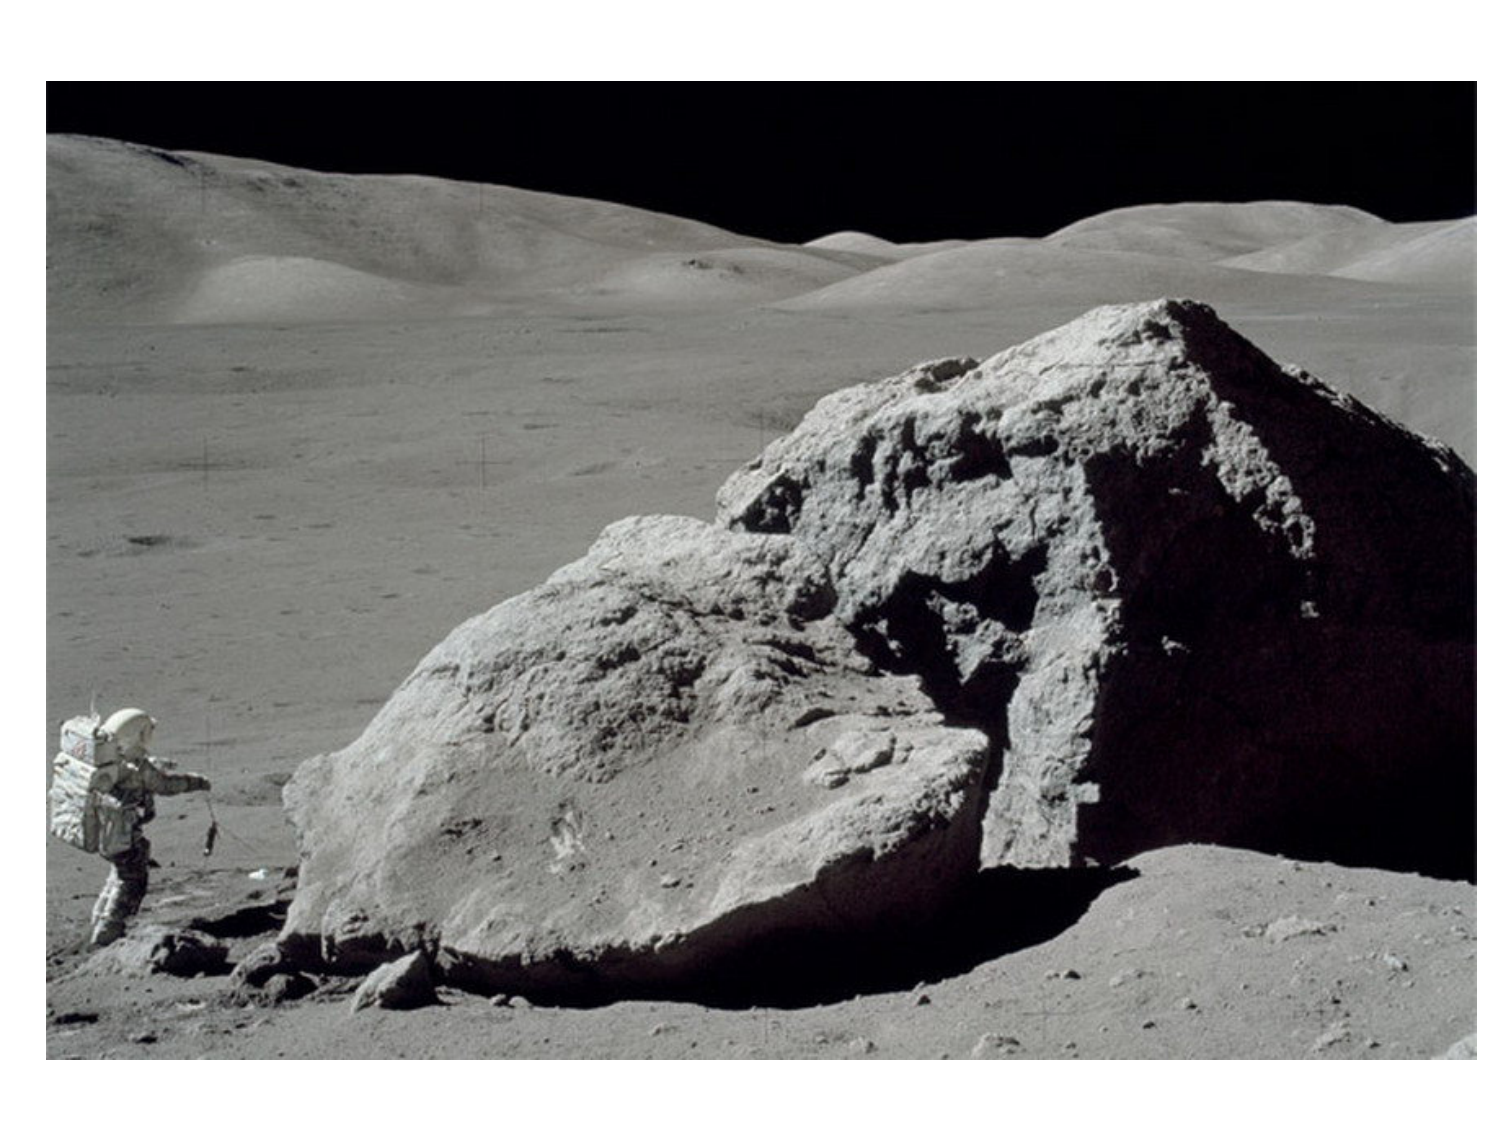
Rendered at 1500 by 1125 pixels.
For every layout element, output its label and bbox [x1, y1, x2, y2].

picture [46, 81, 1477, 1061]
